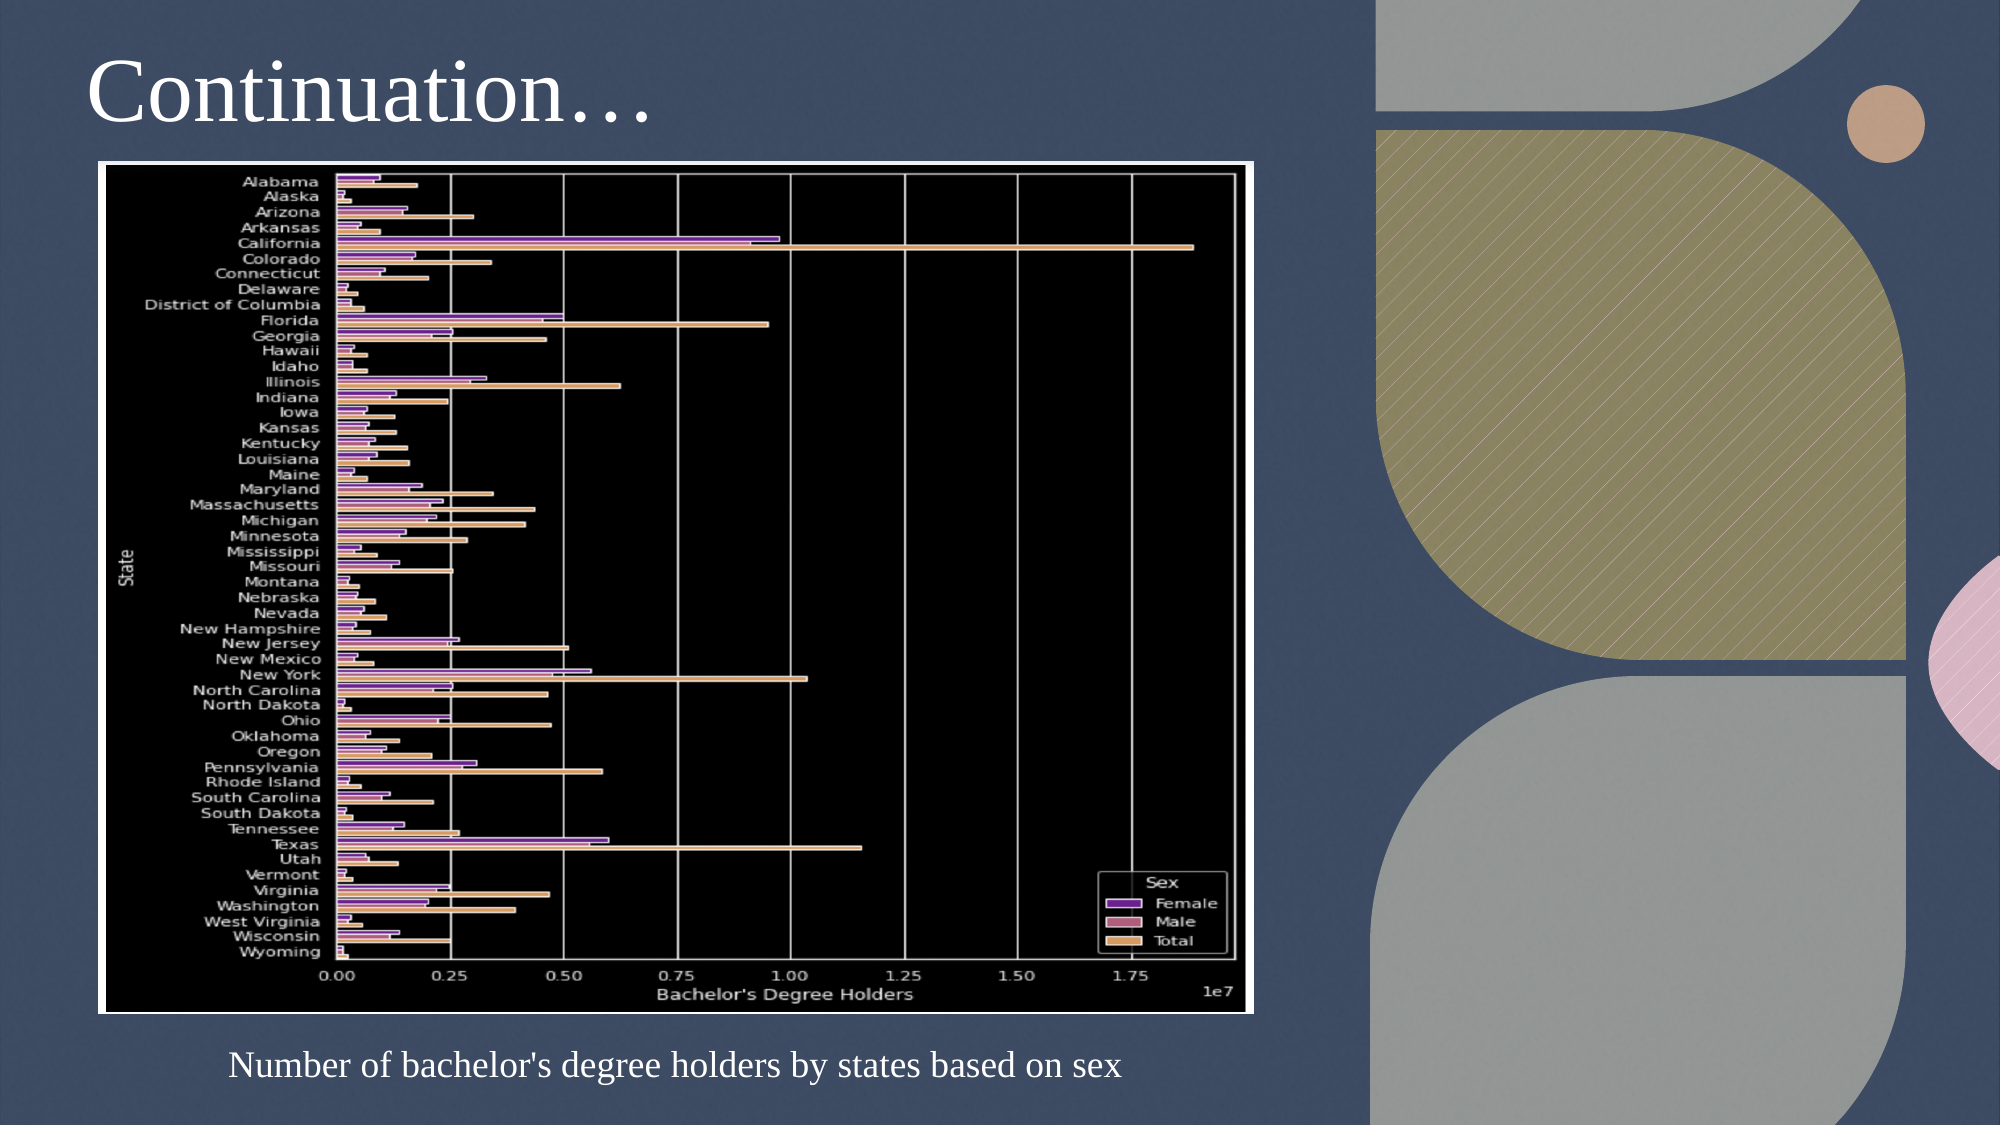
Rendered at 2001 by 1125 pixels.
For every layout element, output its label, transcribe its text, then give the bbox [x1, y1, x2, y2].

title Continuation… [71, 32, 1333, 149]
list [98, 161, 1254, 1014]
text_box Number of bachelor's degree holders by states based on sex [213, 1032, 1139, 1093]
